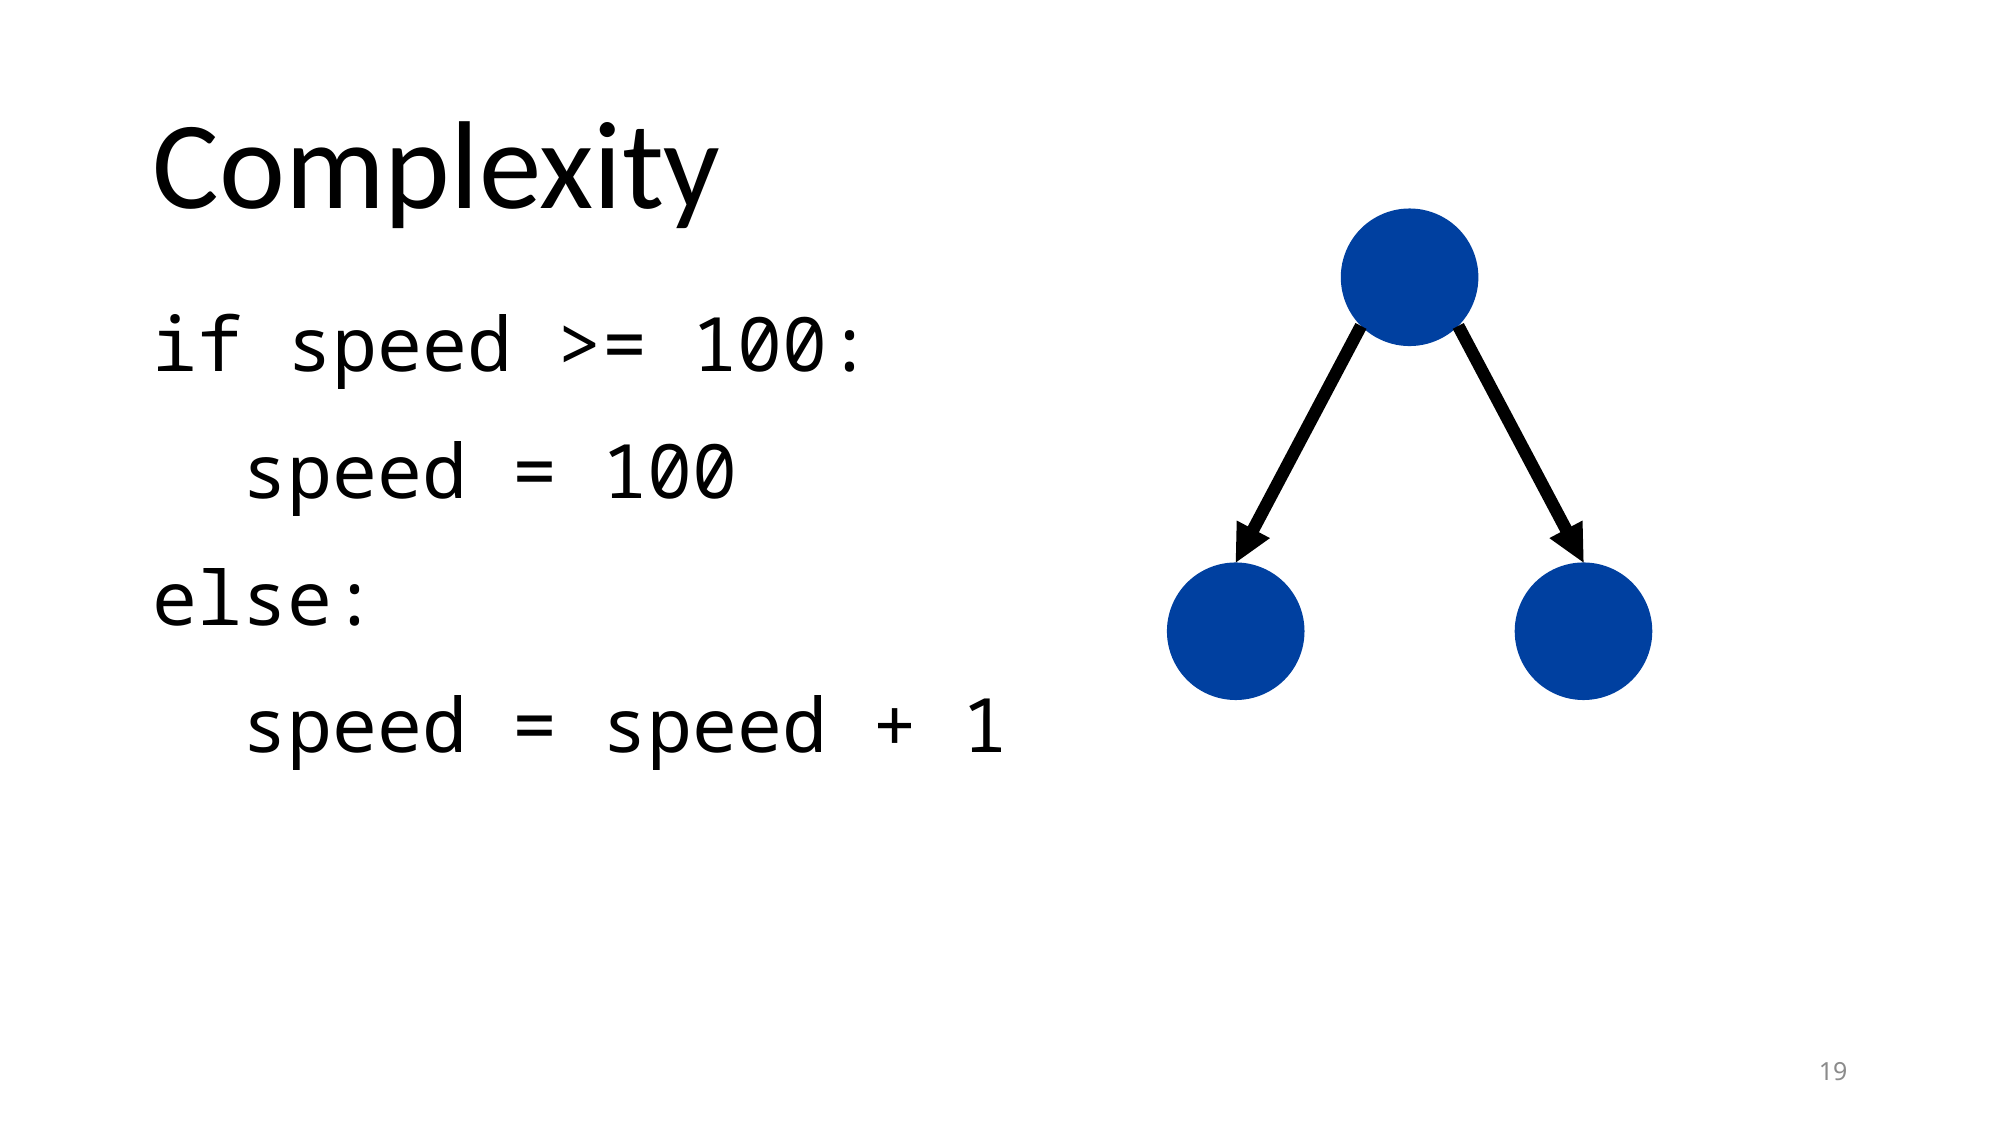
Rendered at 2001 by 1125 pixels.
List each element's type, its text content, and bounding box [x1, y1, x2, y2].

title Complexity [137, 59, 1863, 278]
slide_number 19 [1412, 1042, 1863, 1103]
list if speed >= 100: speed = 100 else: speed = speed + 1 [137, 299, 1863, 1014]
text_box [1166, 208, 1653, 701]
